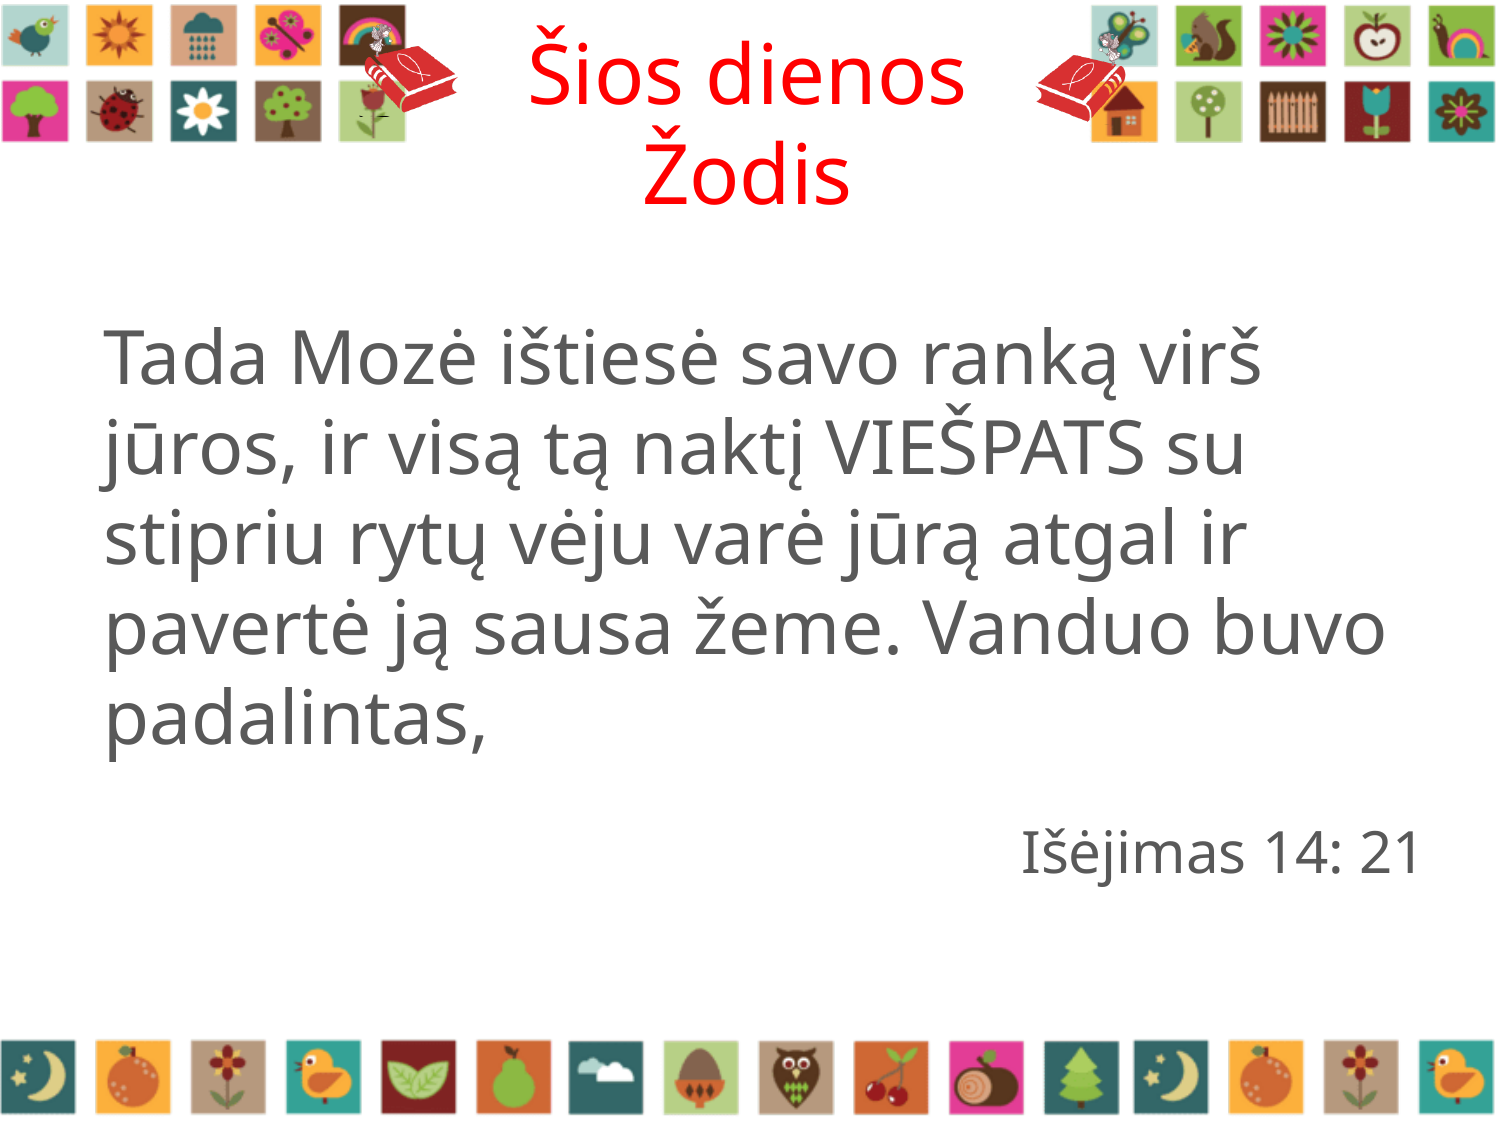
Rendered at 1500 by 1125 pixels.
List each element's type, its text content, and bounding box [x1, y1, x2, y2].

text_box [0, 1028, 1500, 1118]
picture [0, 3, 490, 150]
picture [1003, 3, 1500, 150]
text_box Išėjimas 14: 21 [808, 807, 1441, 893]
text_box Šios dienos Žodis [414, 13, 1080, 229]
text_box Tada Mozė ištiesė savo ranką virš jūros, ir visą tą naktį VIEŠPATS su stipriu rytų vėju varė jūrą atgal ir pavertė ją sausa žeme. Vanduo buvo padalintas, [88, 302, 1436, 768]
